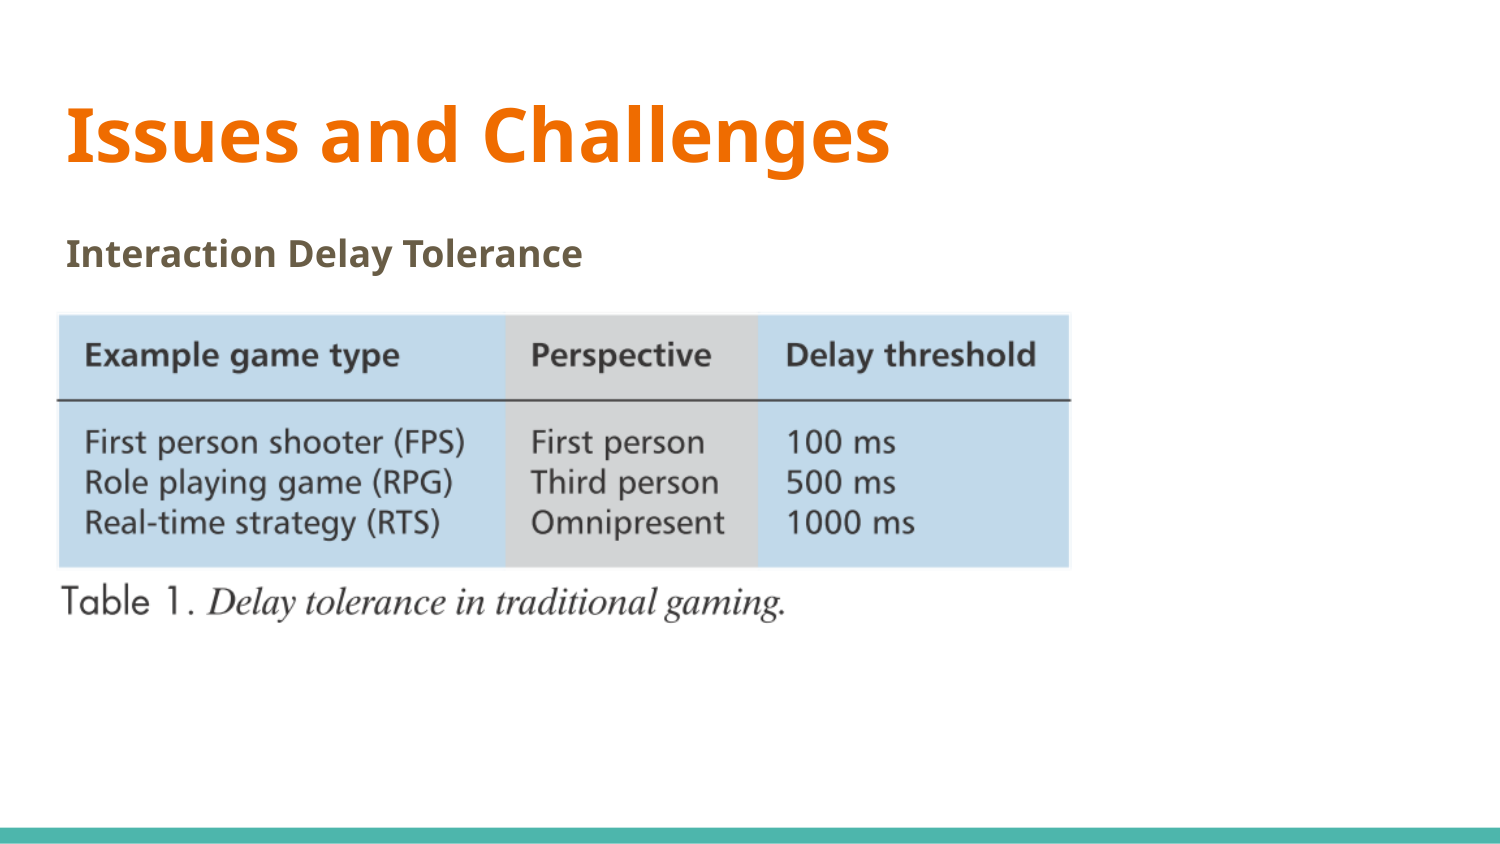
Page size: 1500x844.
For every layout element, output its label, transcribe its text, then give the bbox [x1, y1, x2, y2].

list Interaction Delay Tolerance [51, 207, 1449, 750]
title Issues and Challenges [51, 72, 1449, 189]
picture [50, 291, 1101, 637]
